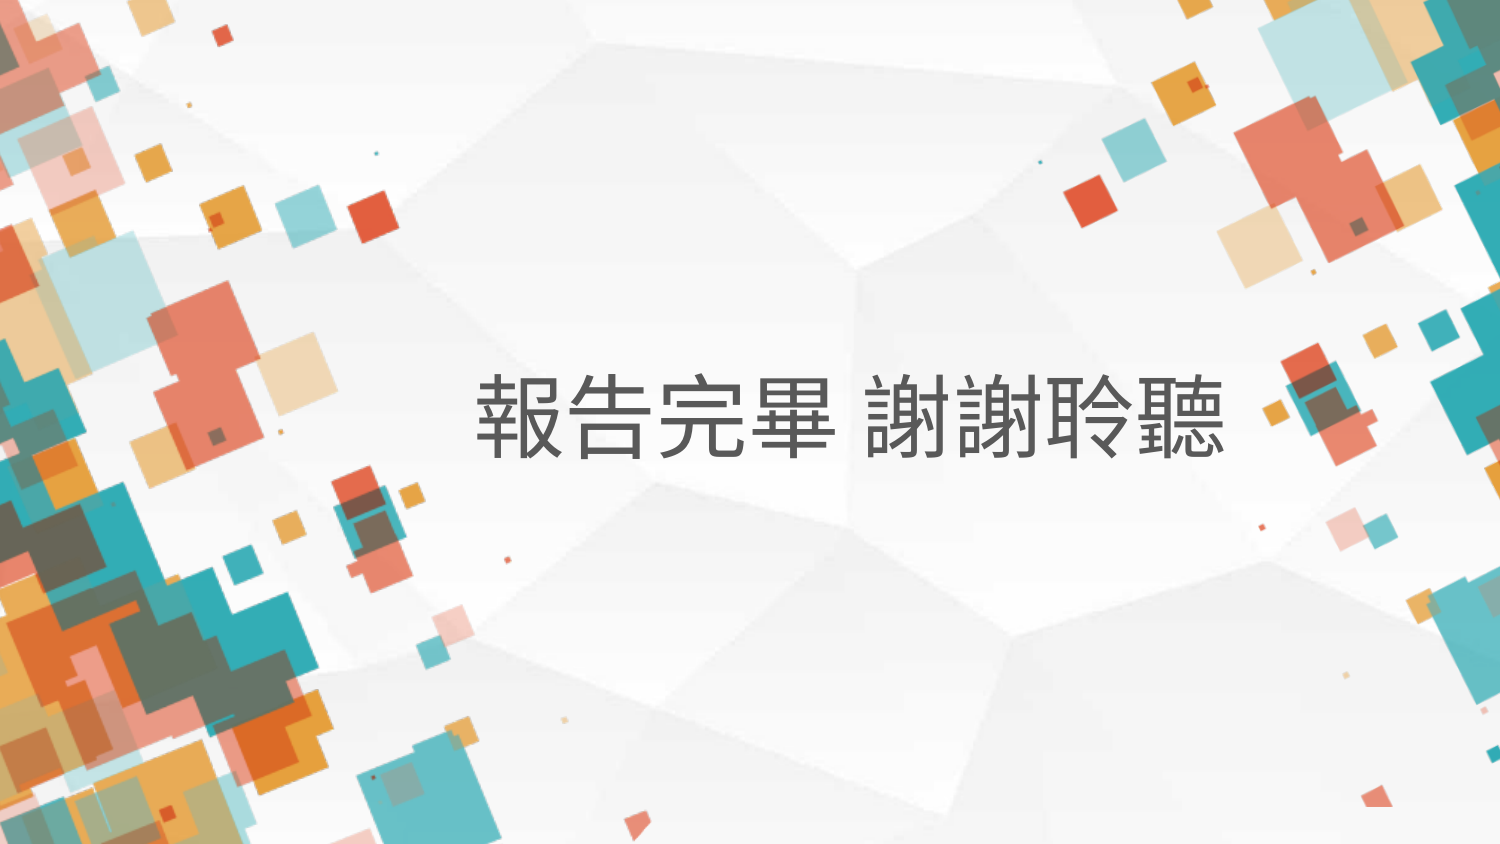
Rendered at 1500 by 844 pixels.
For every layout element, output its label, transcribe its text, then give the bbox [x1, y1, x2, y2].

text_box 報告完畢 謝謝聆聽 [753, 360, 859, 471]
picture [0, 0, 1500, 844]
